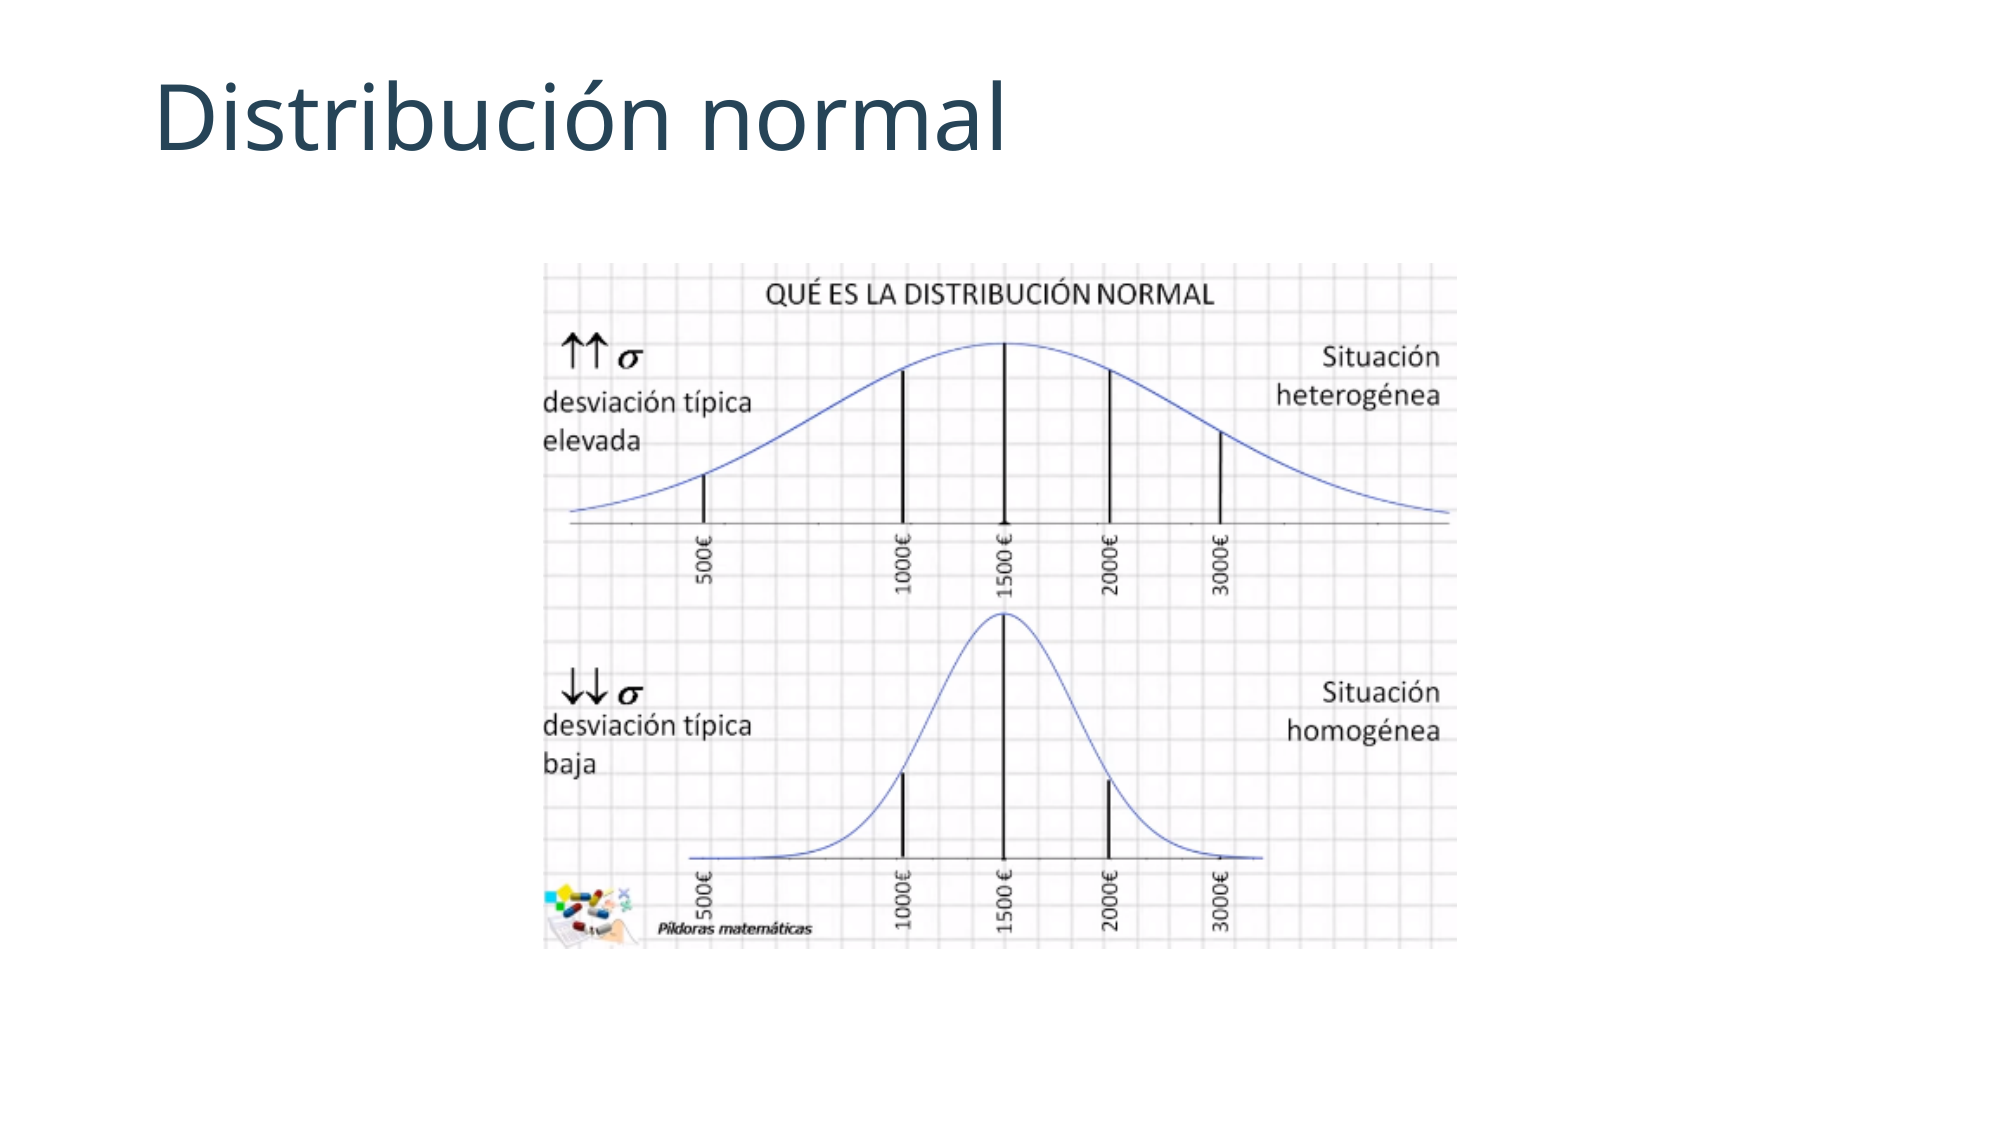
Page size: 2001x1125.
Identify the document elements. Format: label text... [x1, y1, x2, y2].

title Distribución normal [137, 59, 1863, 182]
picture [543, 263, 1457, 950]
